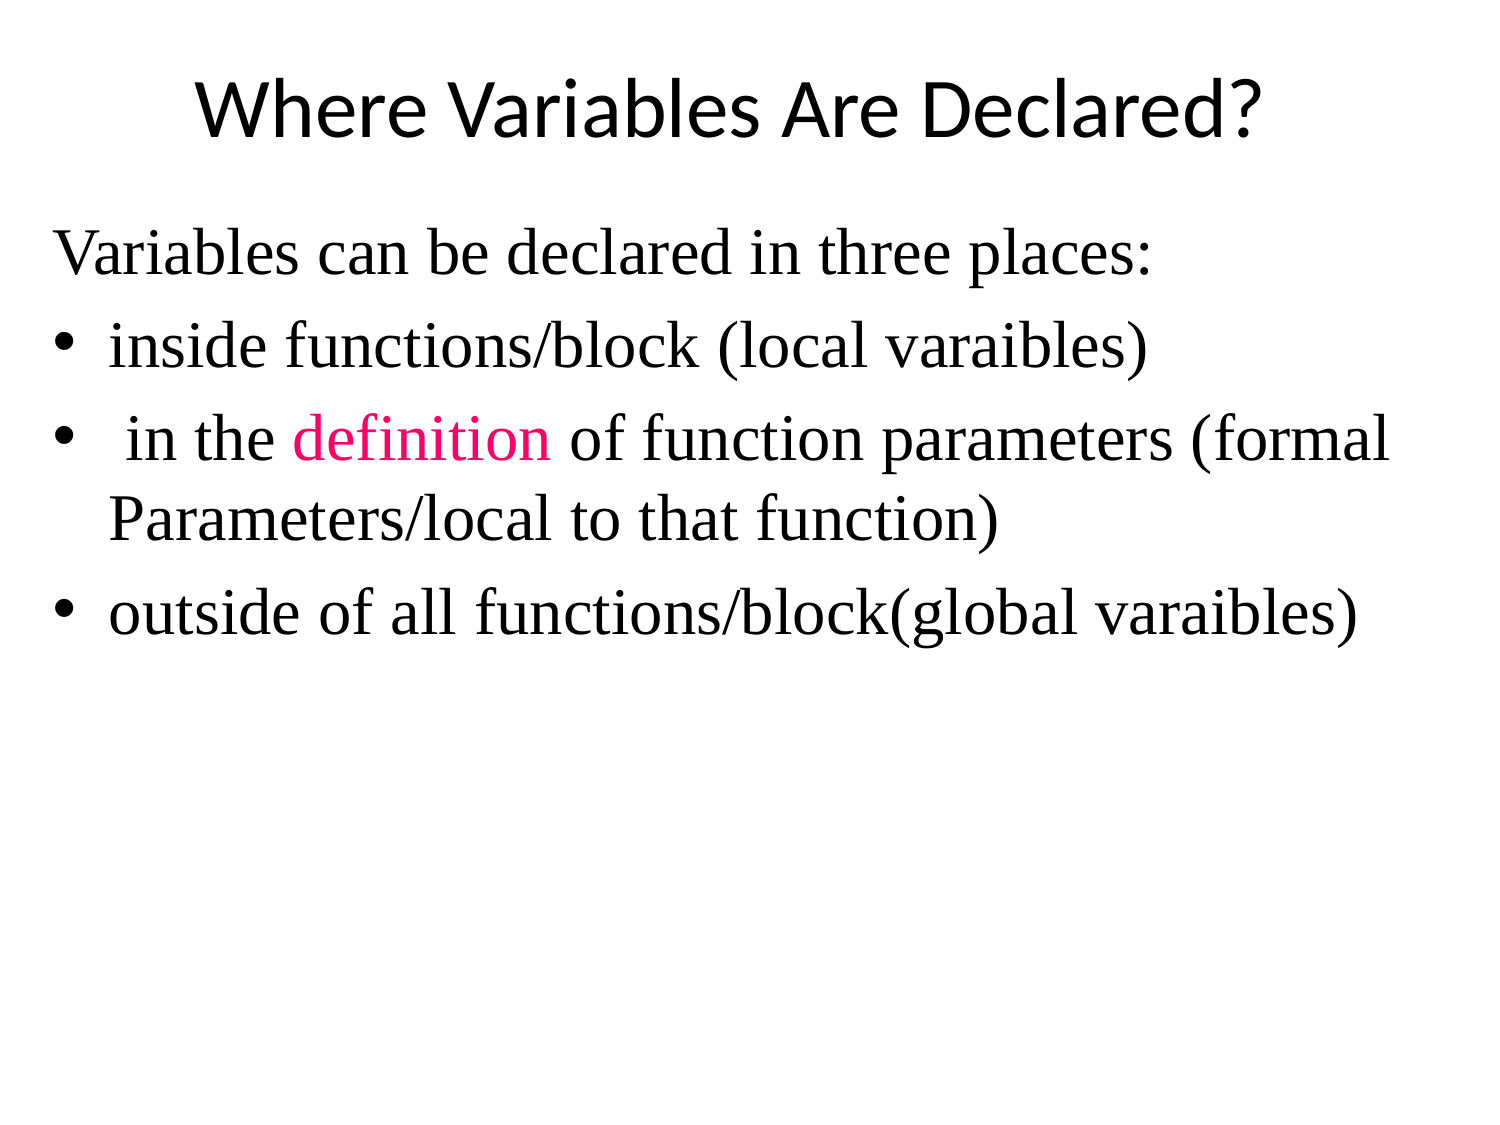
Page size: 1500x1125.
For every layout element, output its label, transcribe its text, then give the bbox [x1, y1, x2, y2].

list Variables can be declared in three places: inside functions/block (local varaibles) in the definition of function parameters (formal Parameters/local to that function) outside of all functions/block(global varaibles) [37, 200, 1463, 1088]
title Where Variables Are Declared? [75, 45, 1388, 163]
